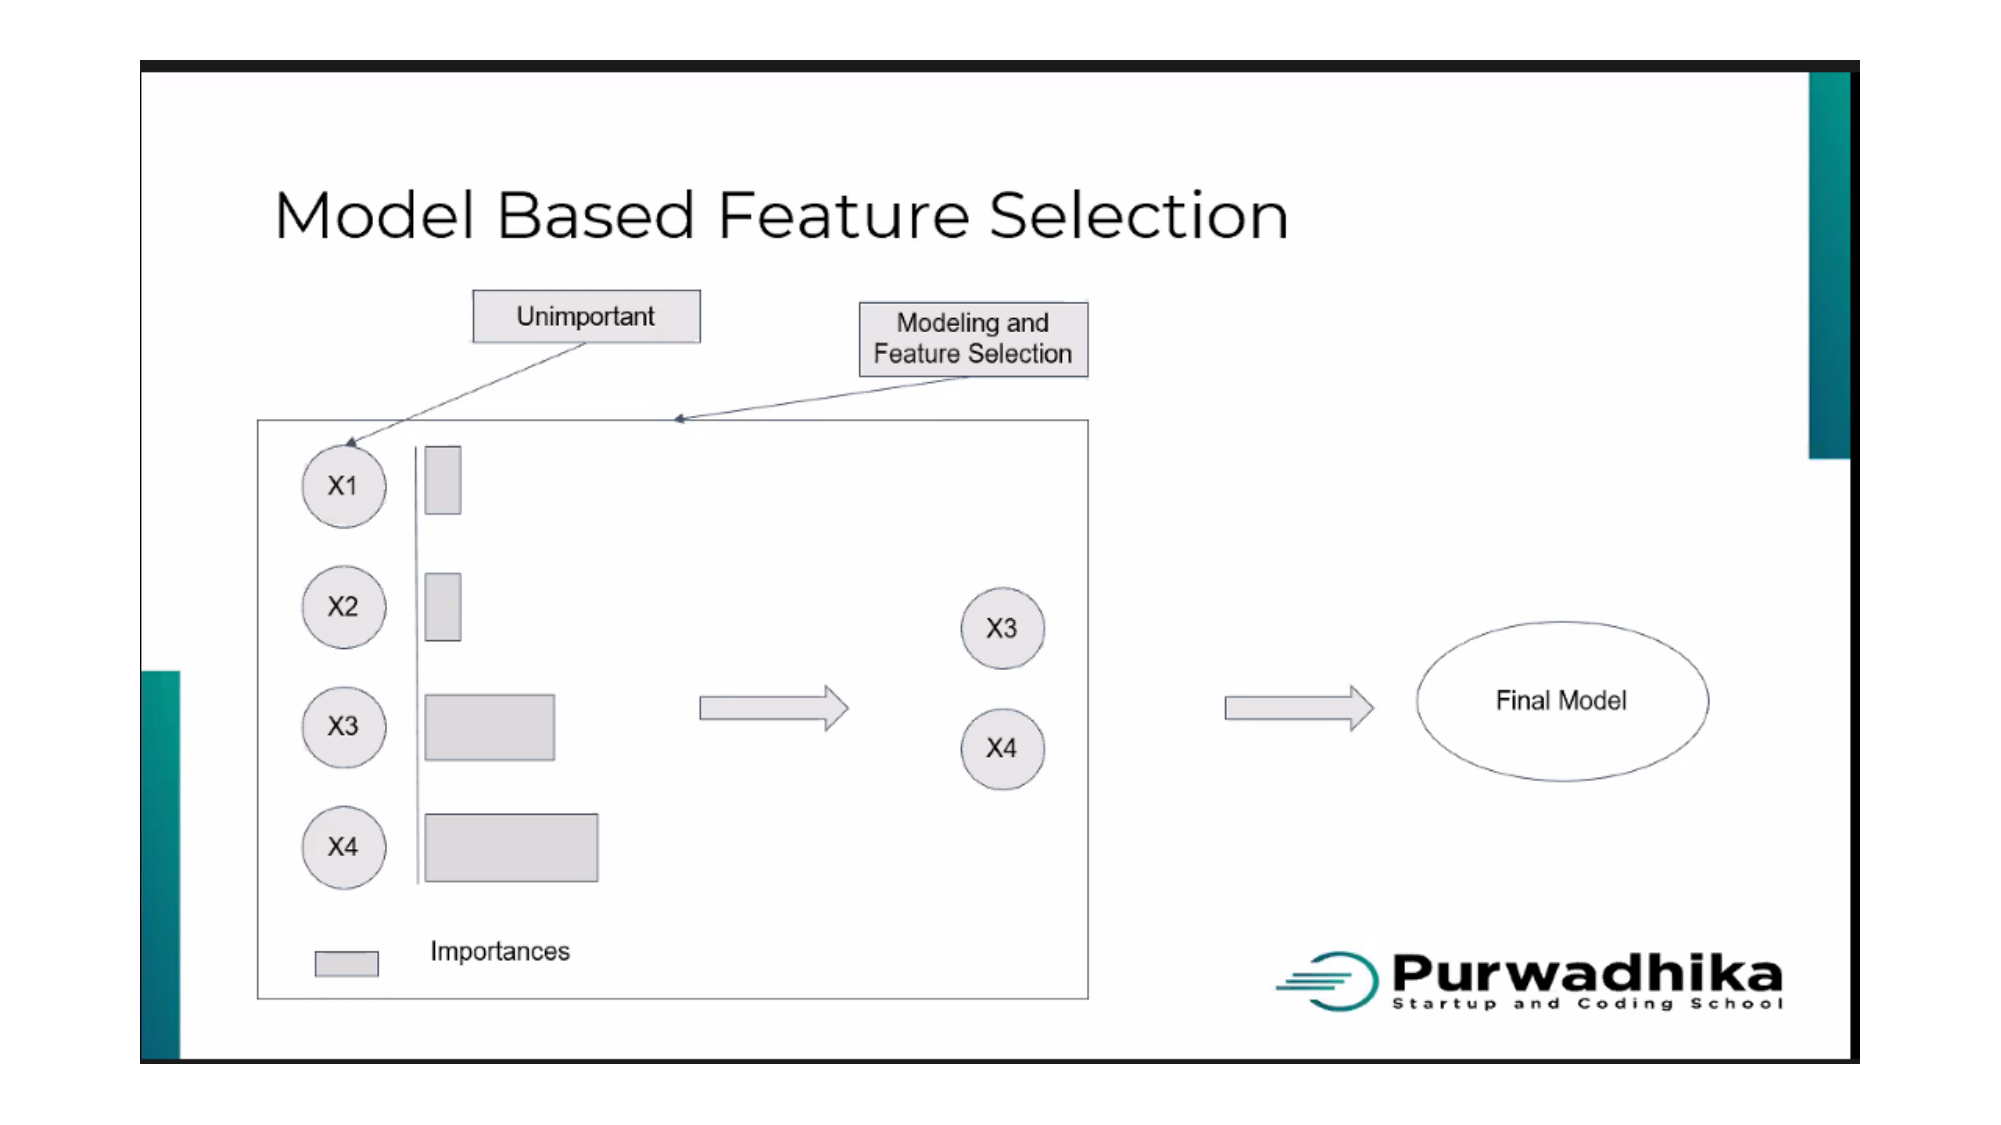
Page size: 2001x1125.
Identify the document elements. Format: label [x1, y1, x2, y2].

picture [140, 60, 1860, 1064]
